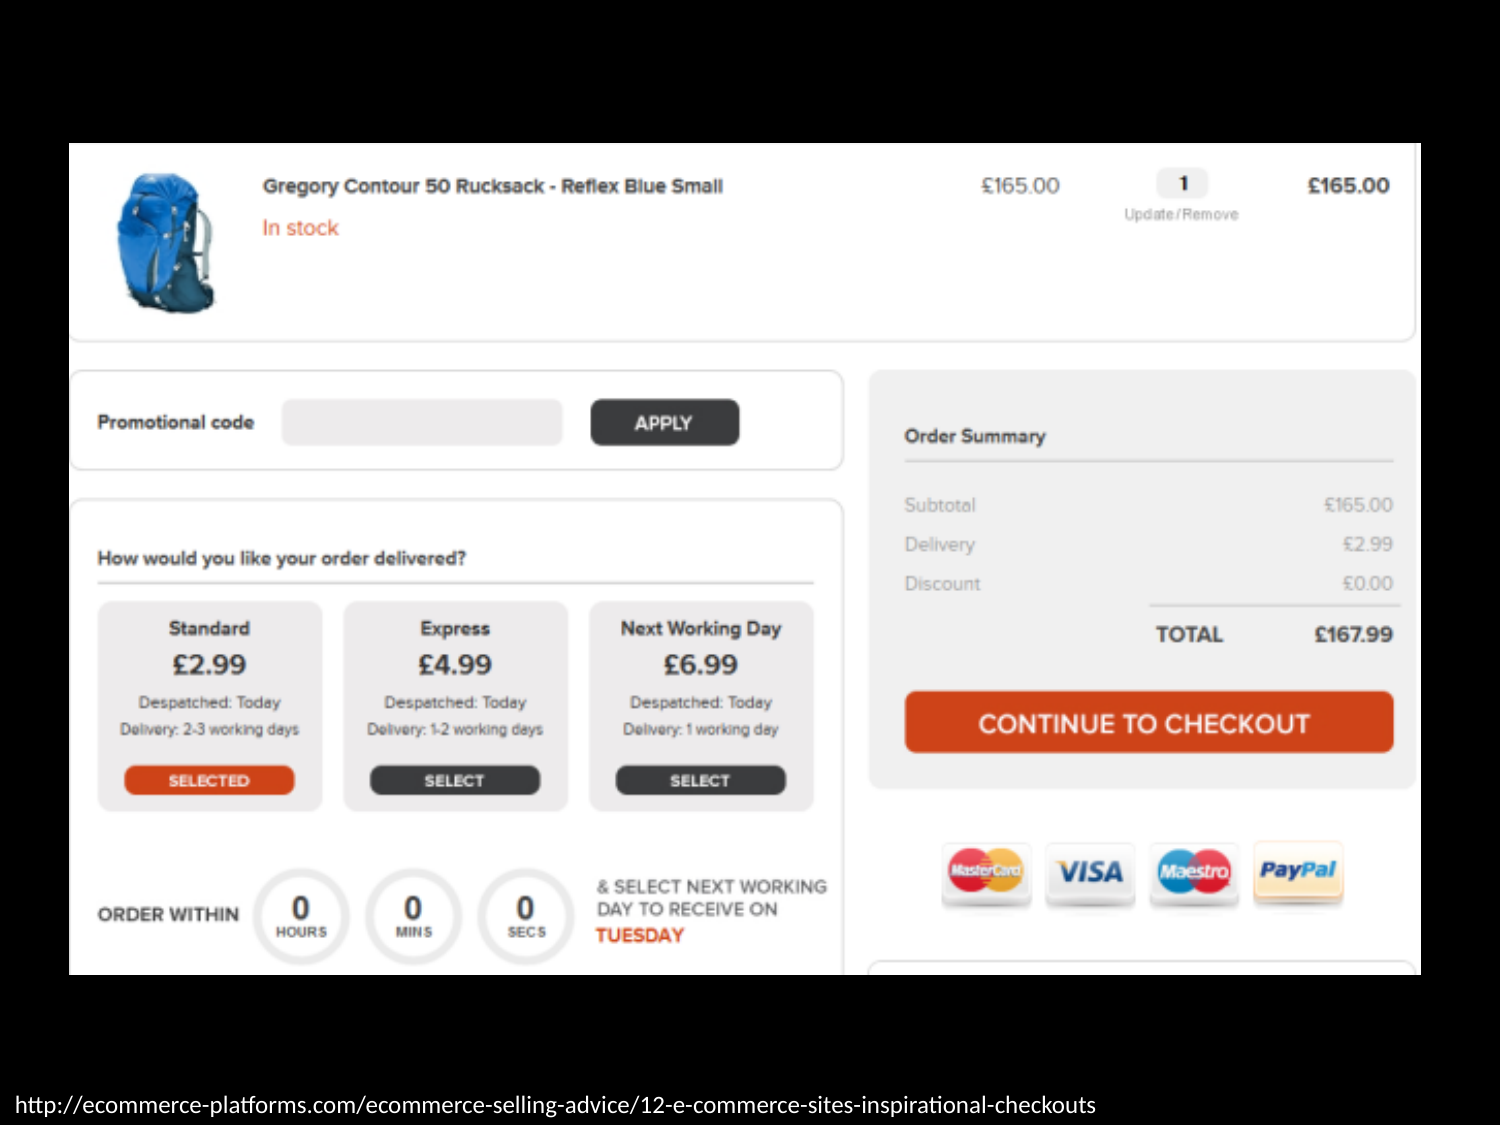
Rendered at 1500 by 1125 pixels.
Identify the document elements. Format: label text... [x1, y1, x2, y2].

picture [69, 143, 1421, 976]
text_box http://ecommerce-platforms.com/ecommerce-selling-advice/12-e-commerce-sites-inspirational-checkouts [0, 1081, 1500, 1125]
